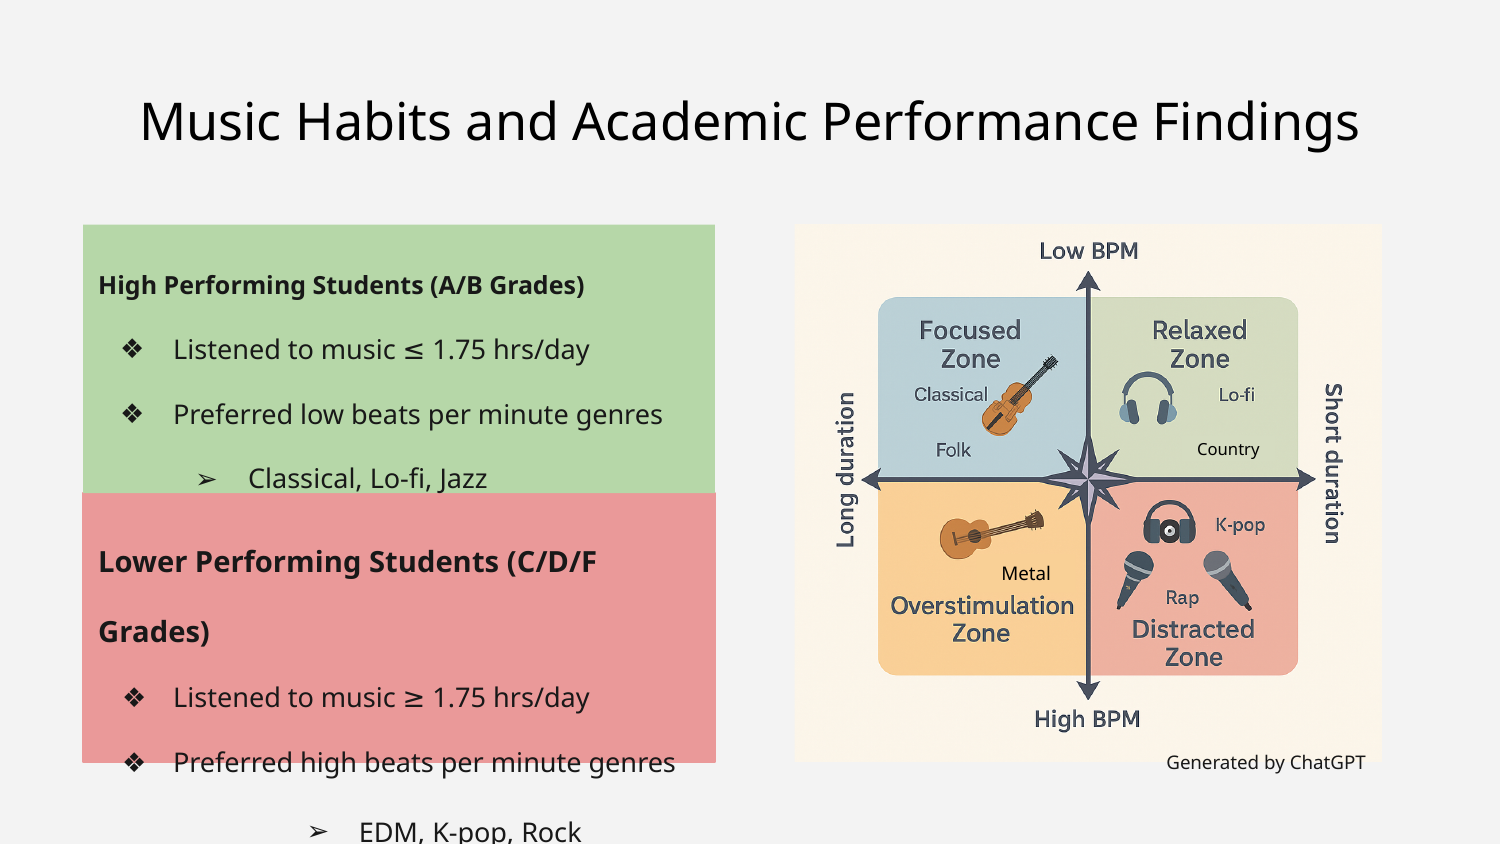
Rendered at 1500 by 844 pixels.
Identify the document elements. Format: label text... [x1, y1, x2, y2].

title Music Habits and Academic Performance Findings [95, 72, 1405, 167]
subtitle High Performing Students (A/B Grades) Listened to music ≤ 1.75 hrs/day Preferred low beats per minute genres Classical, Lo-fi, Jazz [83, 224, 715, 494]
text_box Generated by ChatGPT [1151, 769, 1382, 779]
picture [794, 224, 1383, 762]
subtitle Lower Performing Students (C/D/F Grades) Listened to music ≥ 1.75 hrs/day Preferred high beats per minute genres EDM, K-pop, Rock [83, 494, 715, 762]
